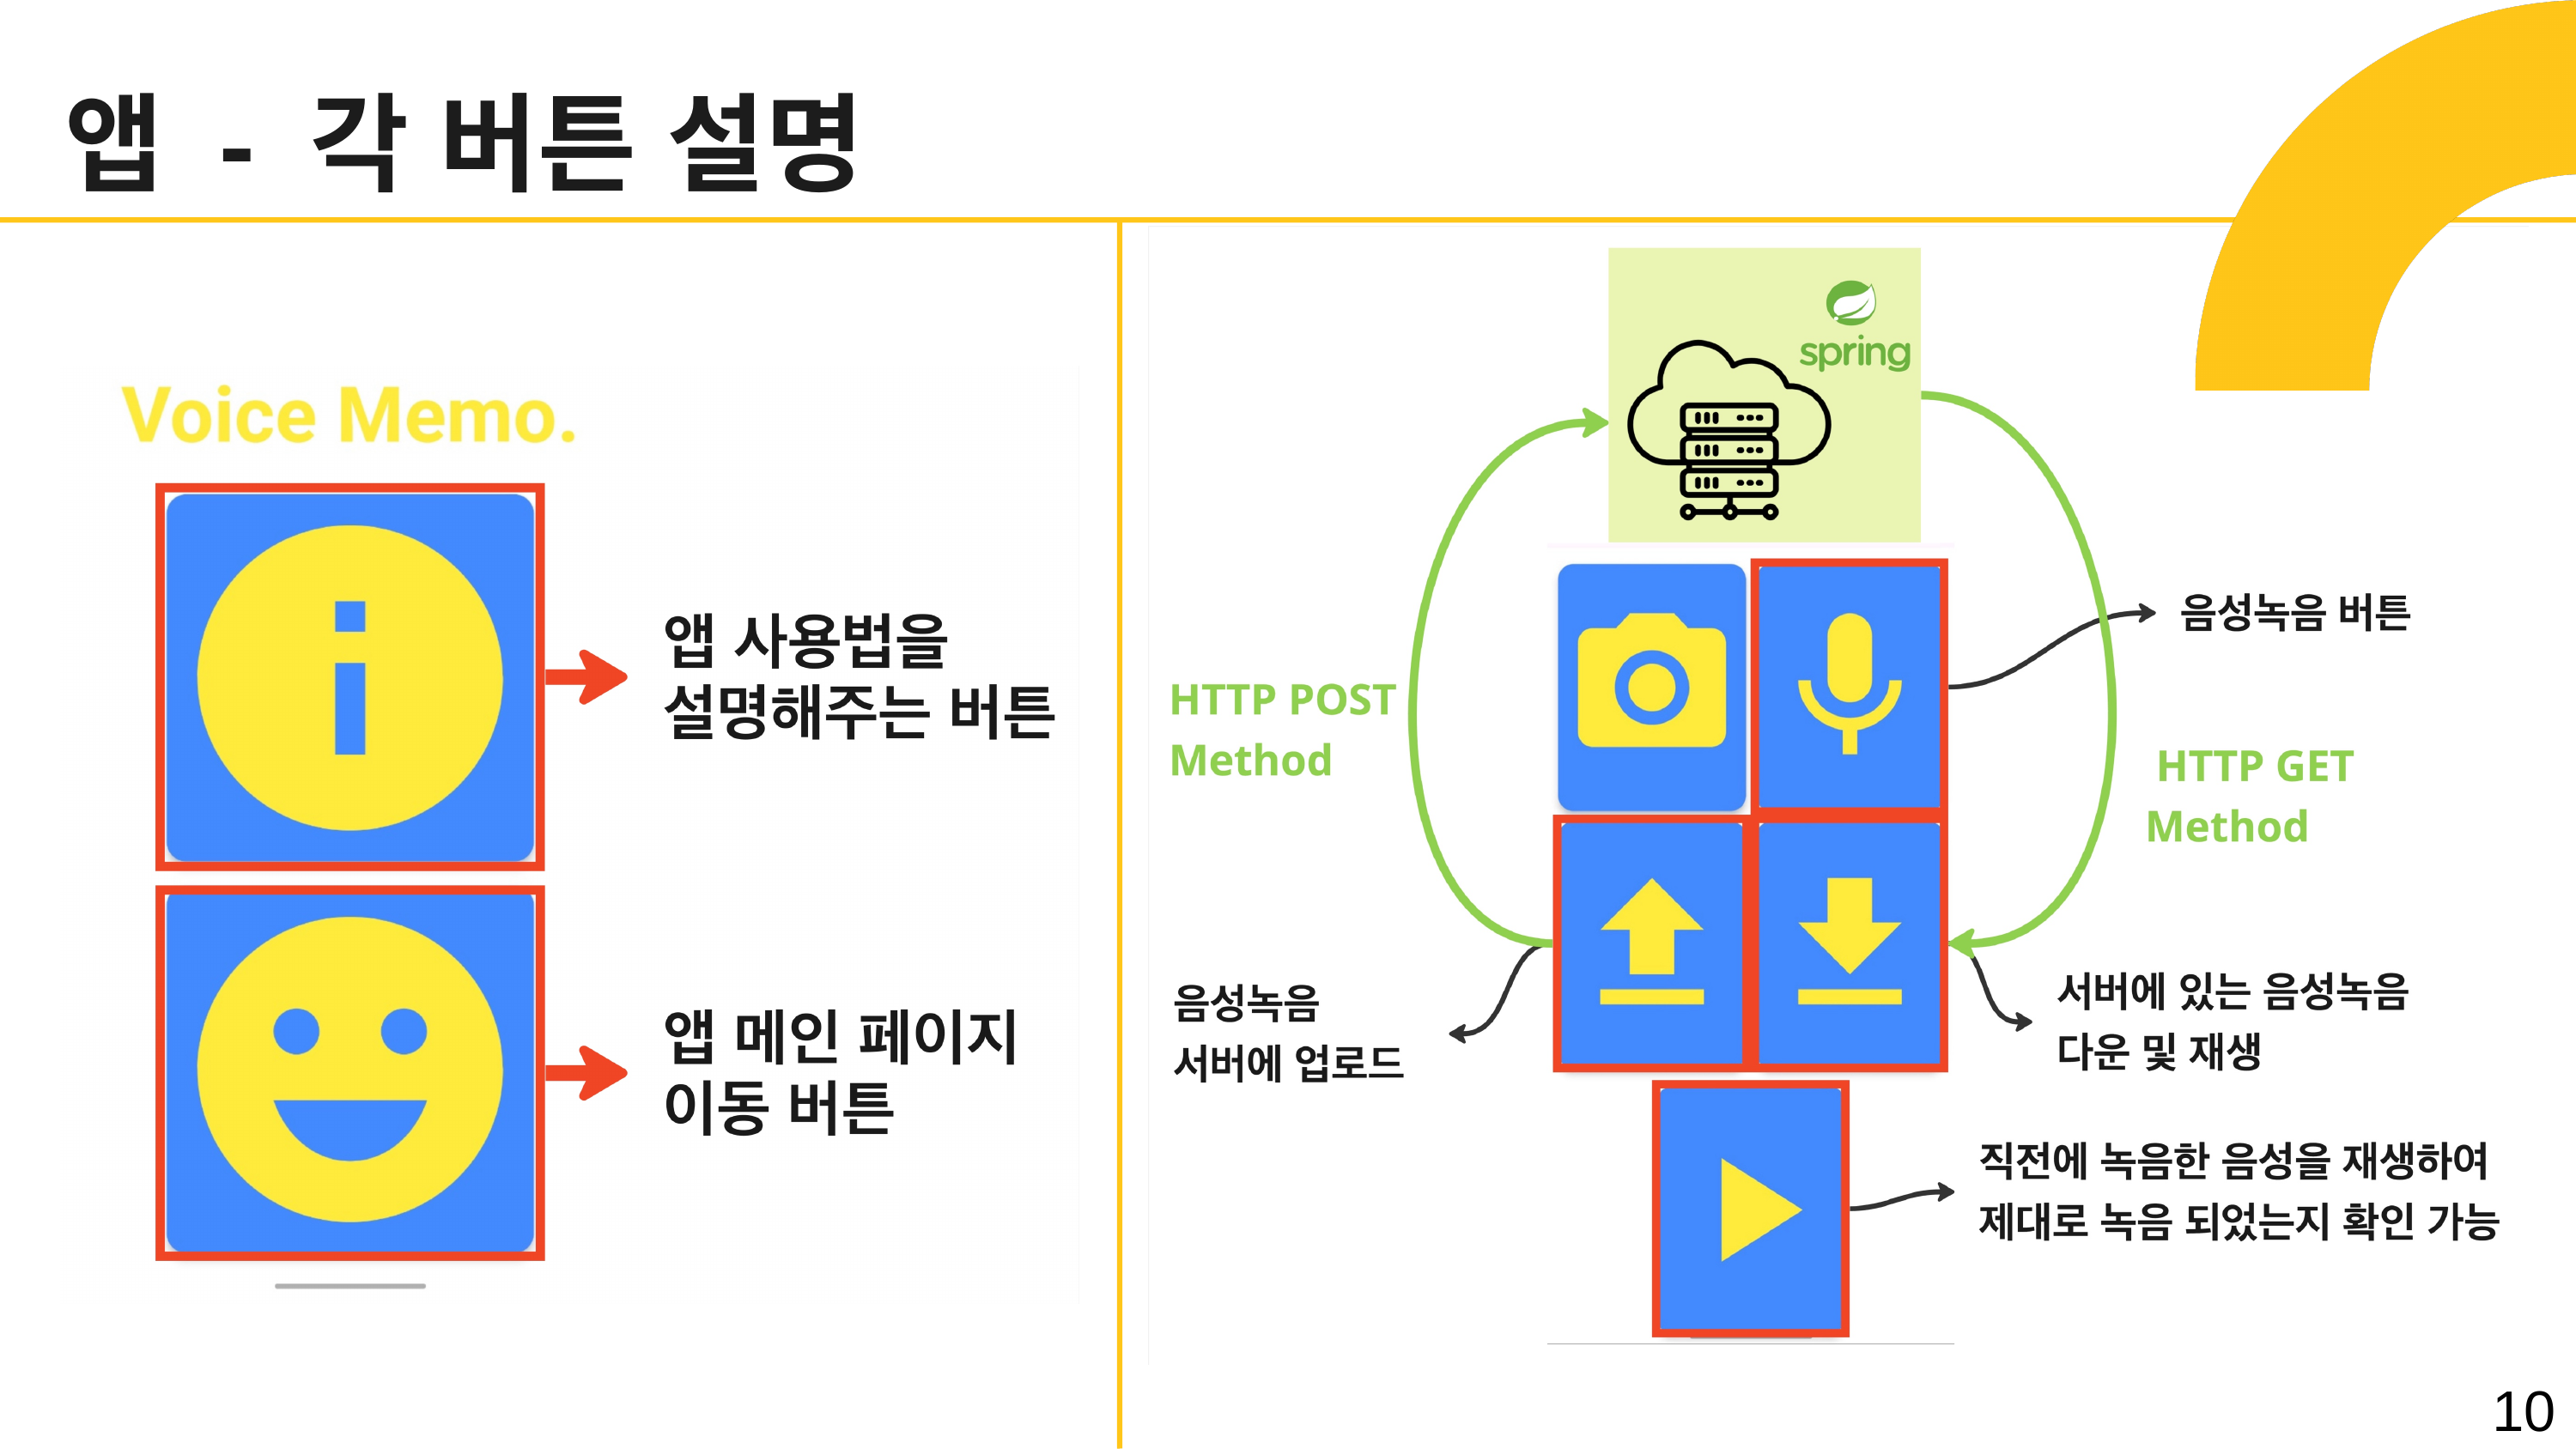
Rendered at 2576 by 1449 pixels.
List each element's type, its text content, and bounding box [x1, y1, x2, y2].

picture [1148, 226, 2529, 1365]
text_box 앱 - 각 버튼 설명 [64, 54, 2195, 205]
text_box 10 [2479, 1367, 2576, 1449]
text_box [2195, 0, 2576, 391]
picture [60, 366, 1080, 1305]
